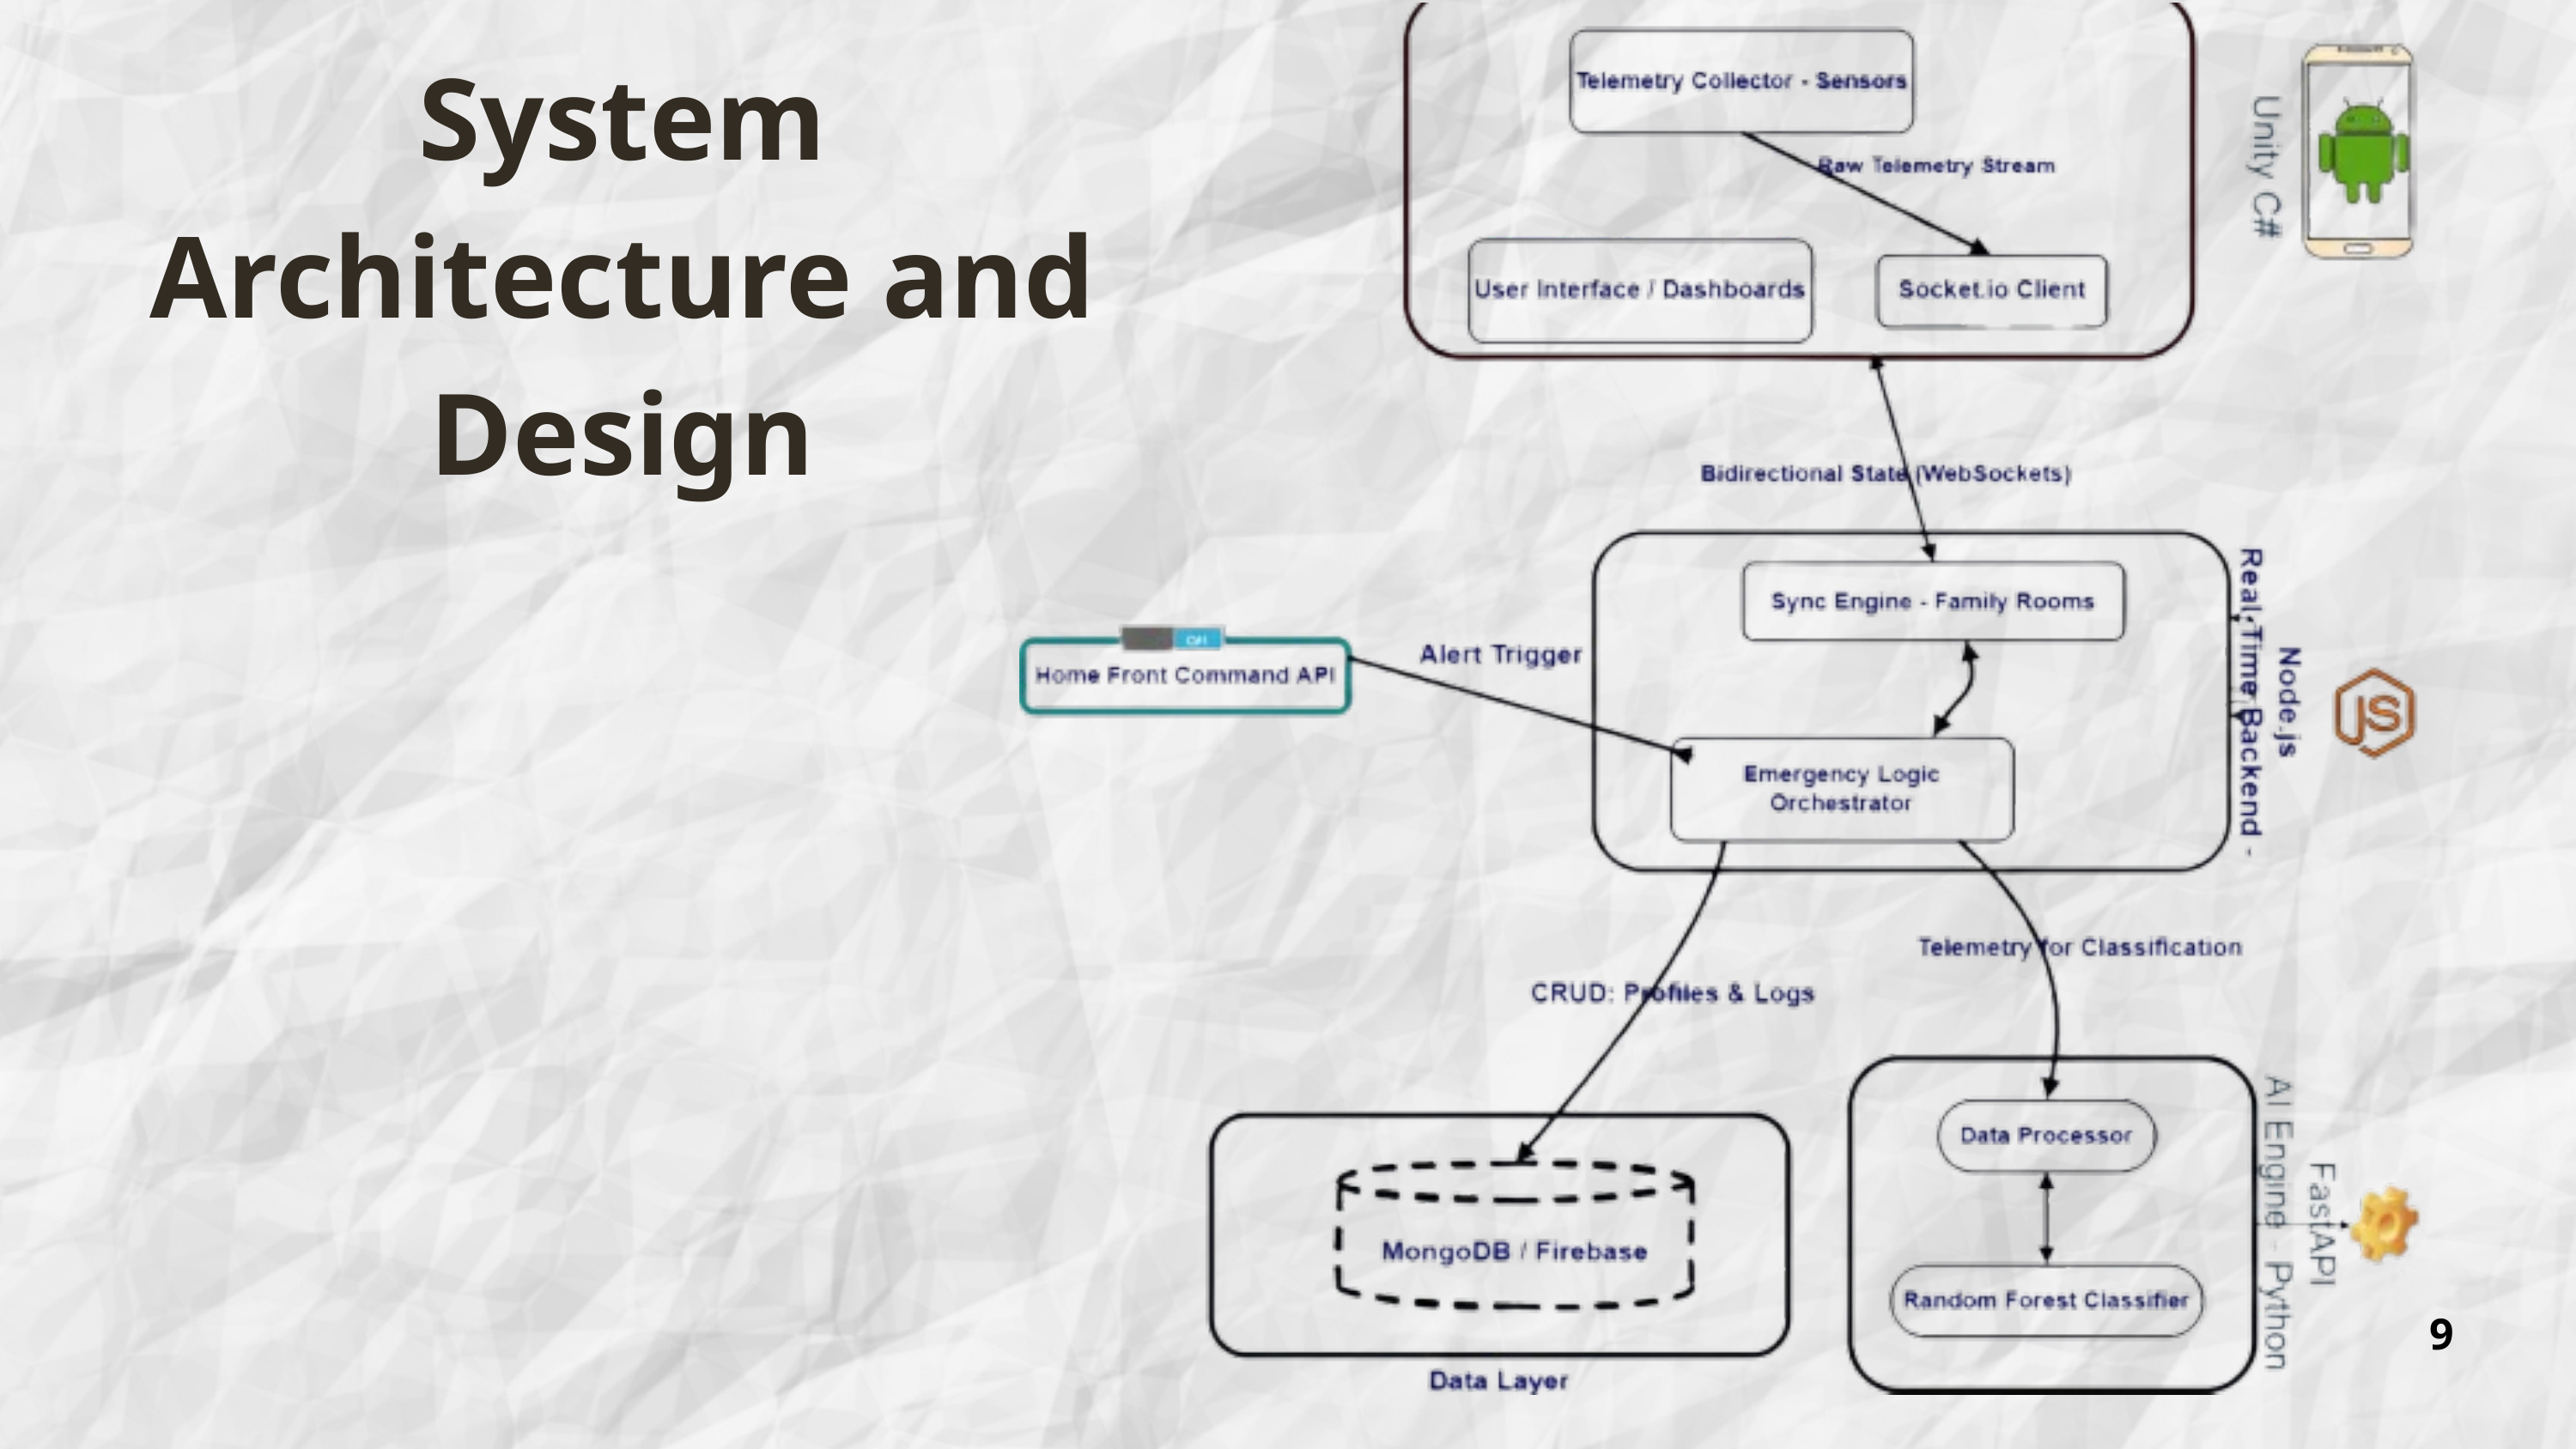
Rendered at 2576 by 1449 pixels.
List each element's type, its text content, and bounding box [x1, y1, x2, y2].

picture [1019, 3, 2432, 1396]
text_box System Architecture and Design [79, 25, 1015, 656]
text_box 9 [2434, 1298, 2454, 1359]
text_box [0, 0, 2576, 1449]
